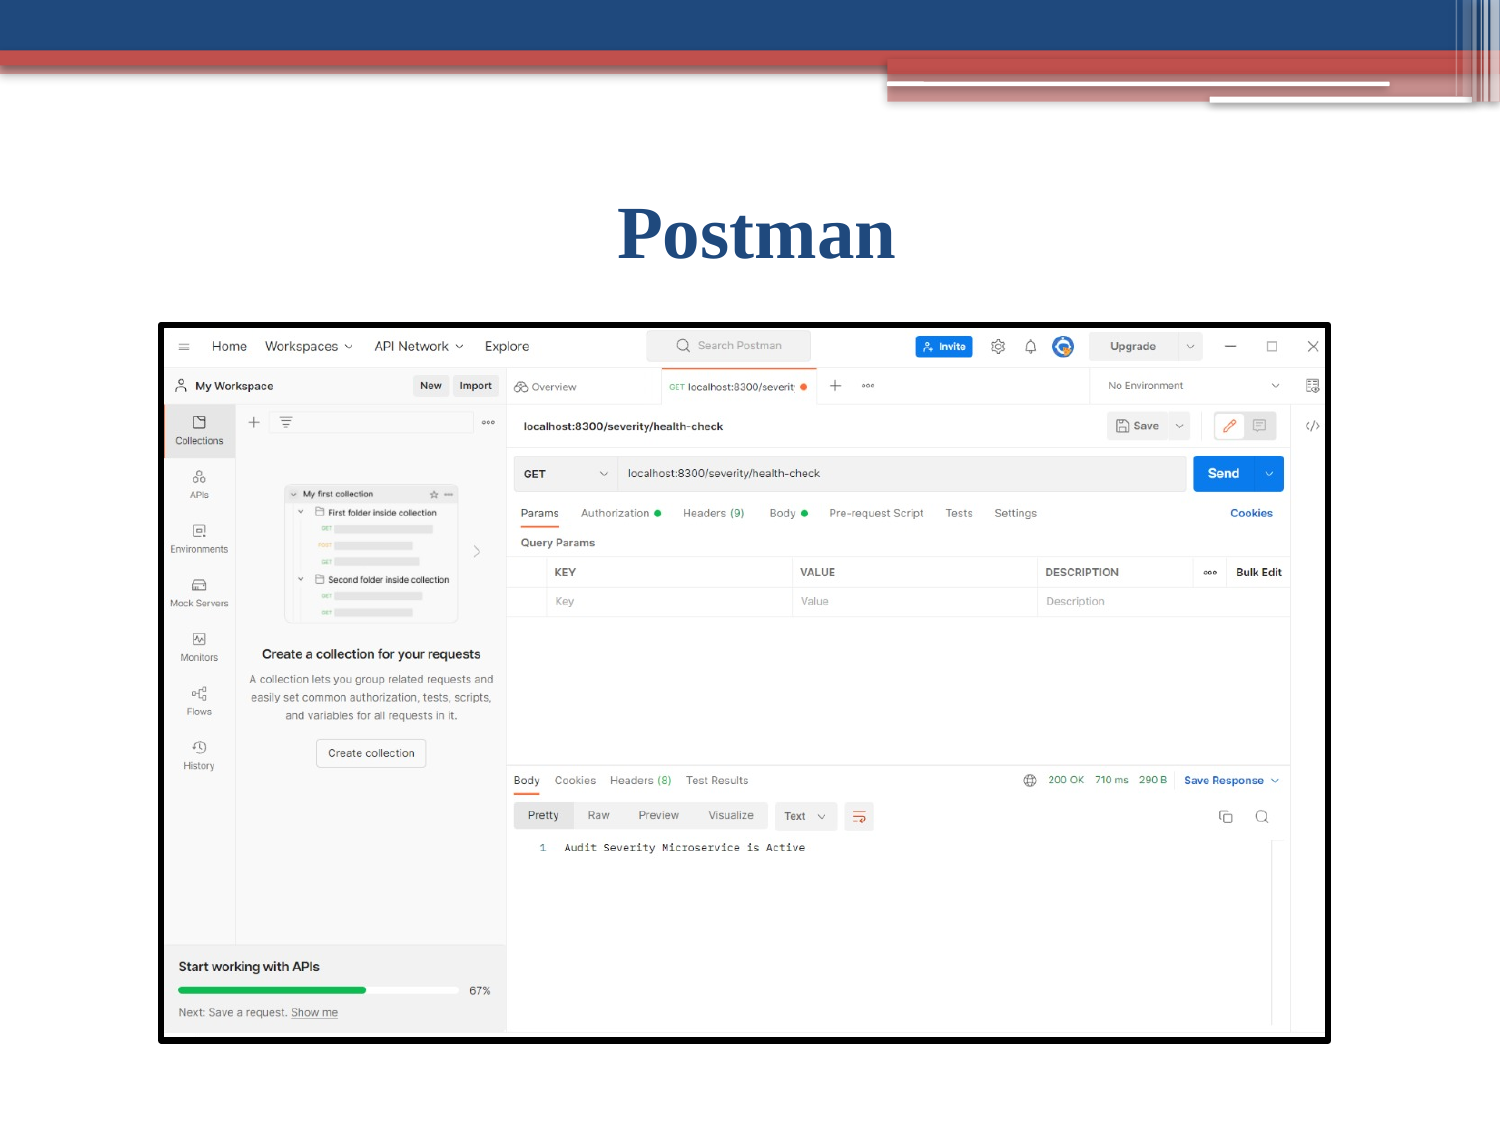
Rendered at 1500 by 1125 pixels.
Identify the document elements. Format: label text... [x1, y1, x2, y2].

title Postman [82, 140, 1432, 316]
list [163, 327, 1326, 1038]
